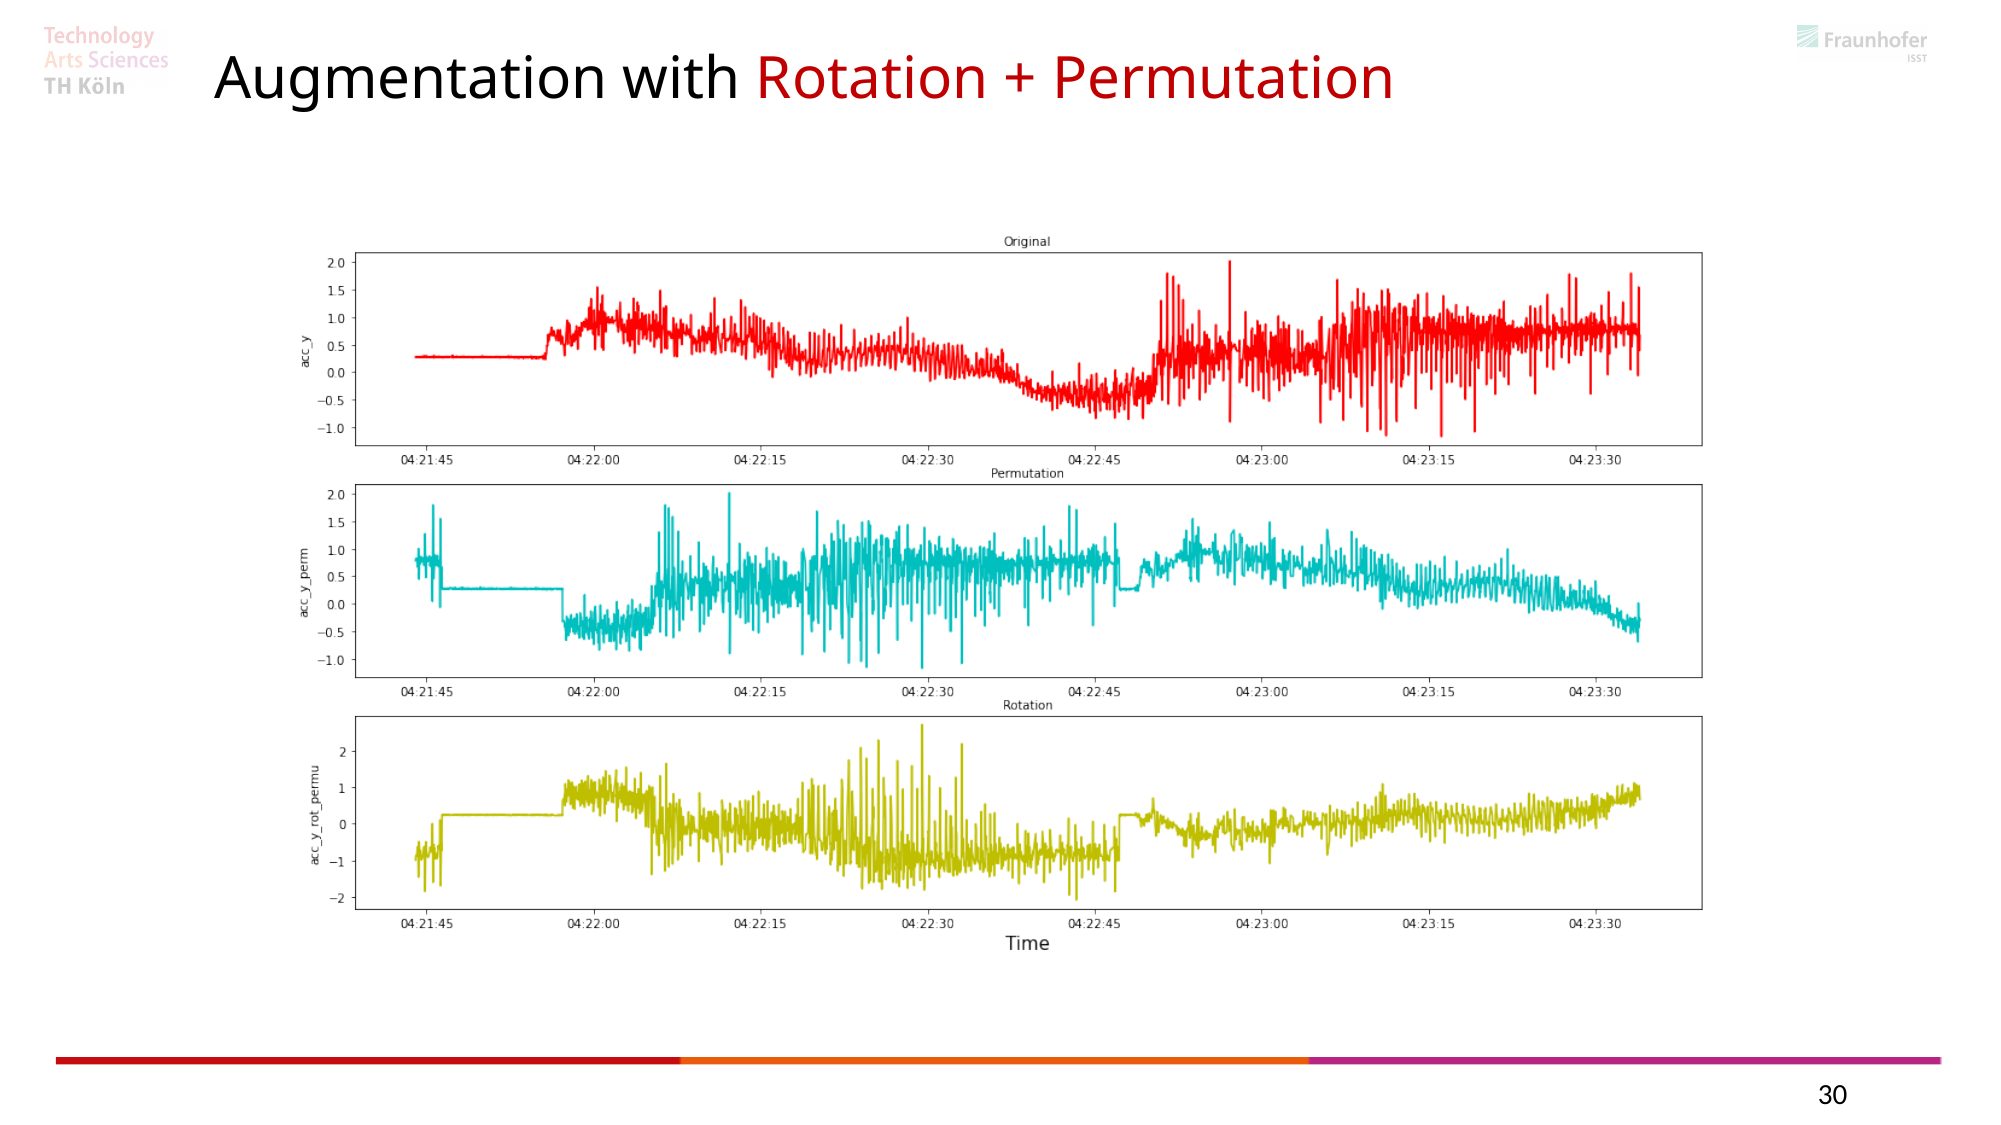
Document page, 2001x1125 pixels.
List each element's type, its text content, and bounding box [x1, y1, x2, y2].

slide_number 30 [1412, 1062, 1863, 1123]
picture [55, 1057, 1945, 1066]
text_box Augmentation with Rotation + Permutation [168, 14, 1894, 146]
picture [291, 228, 1709, 961]
